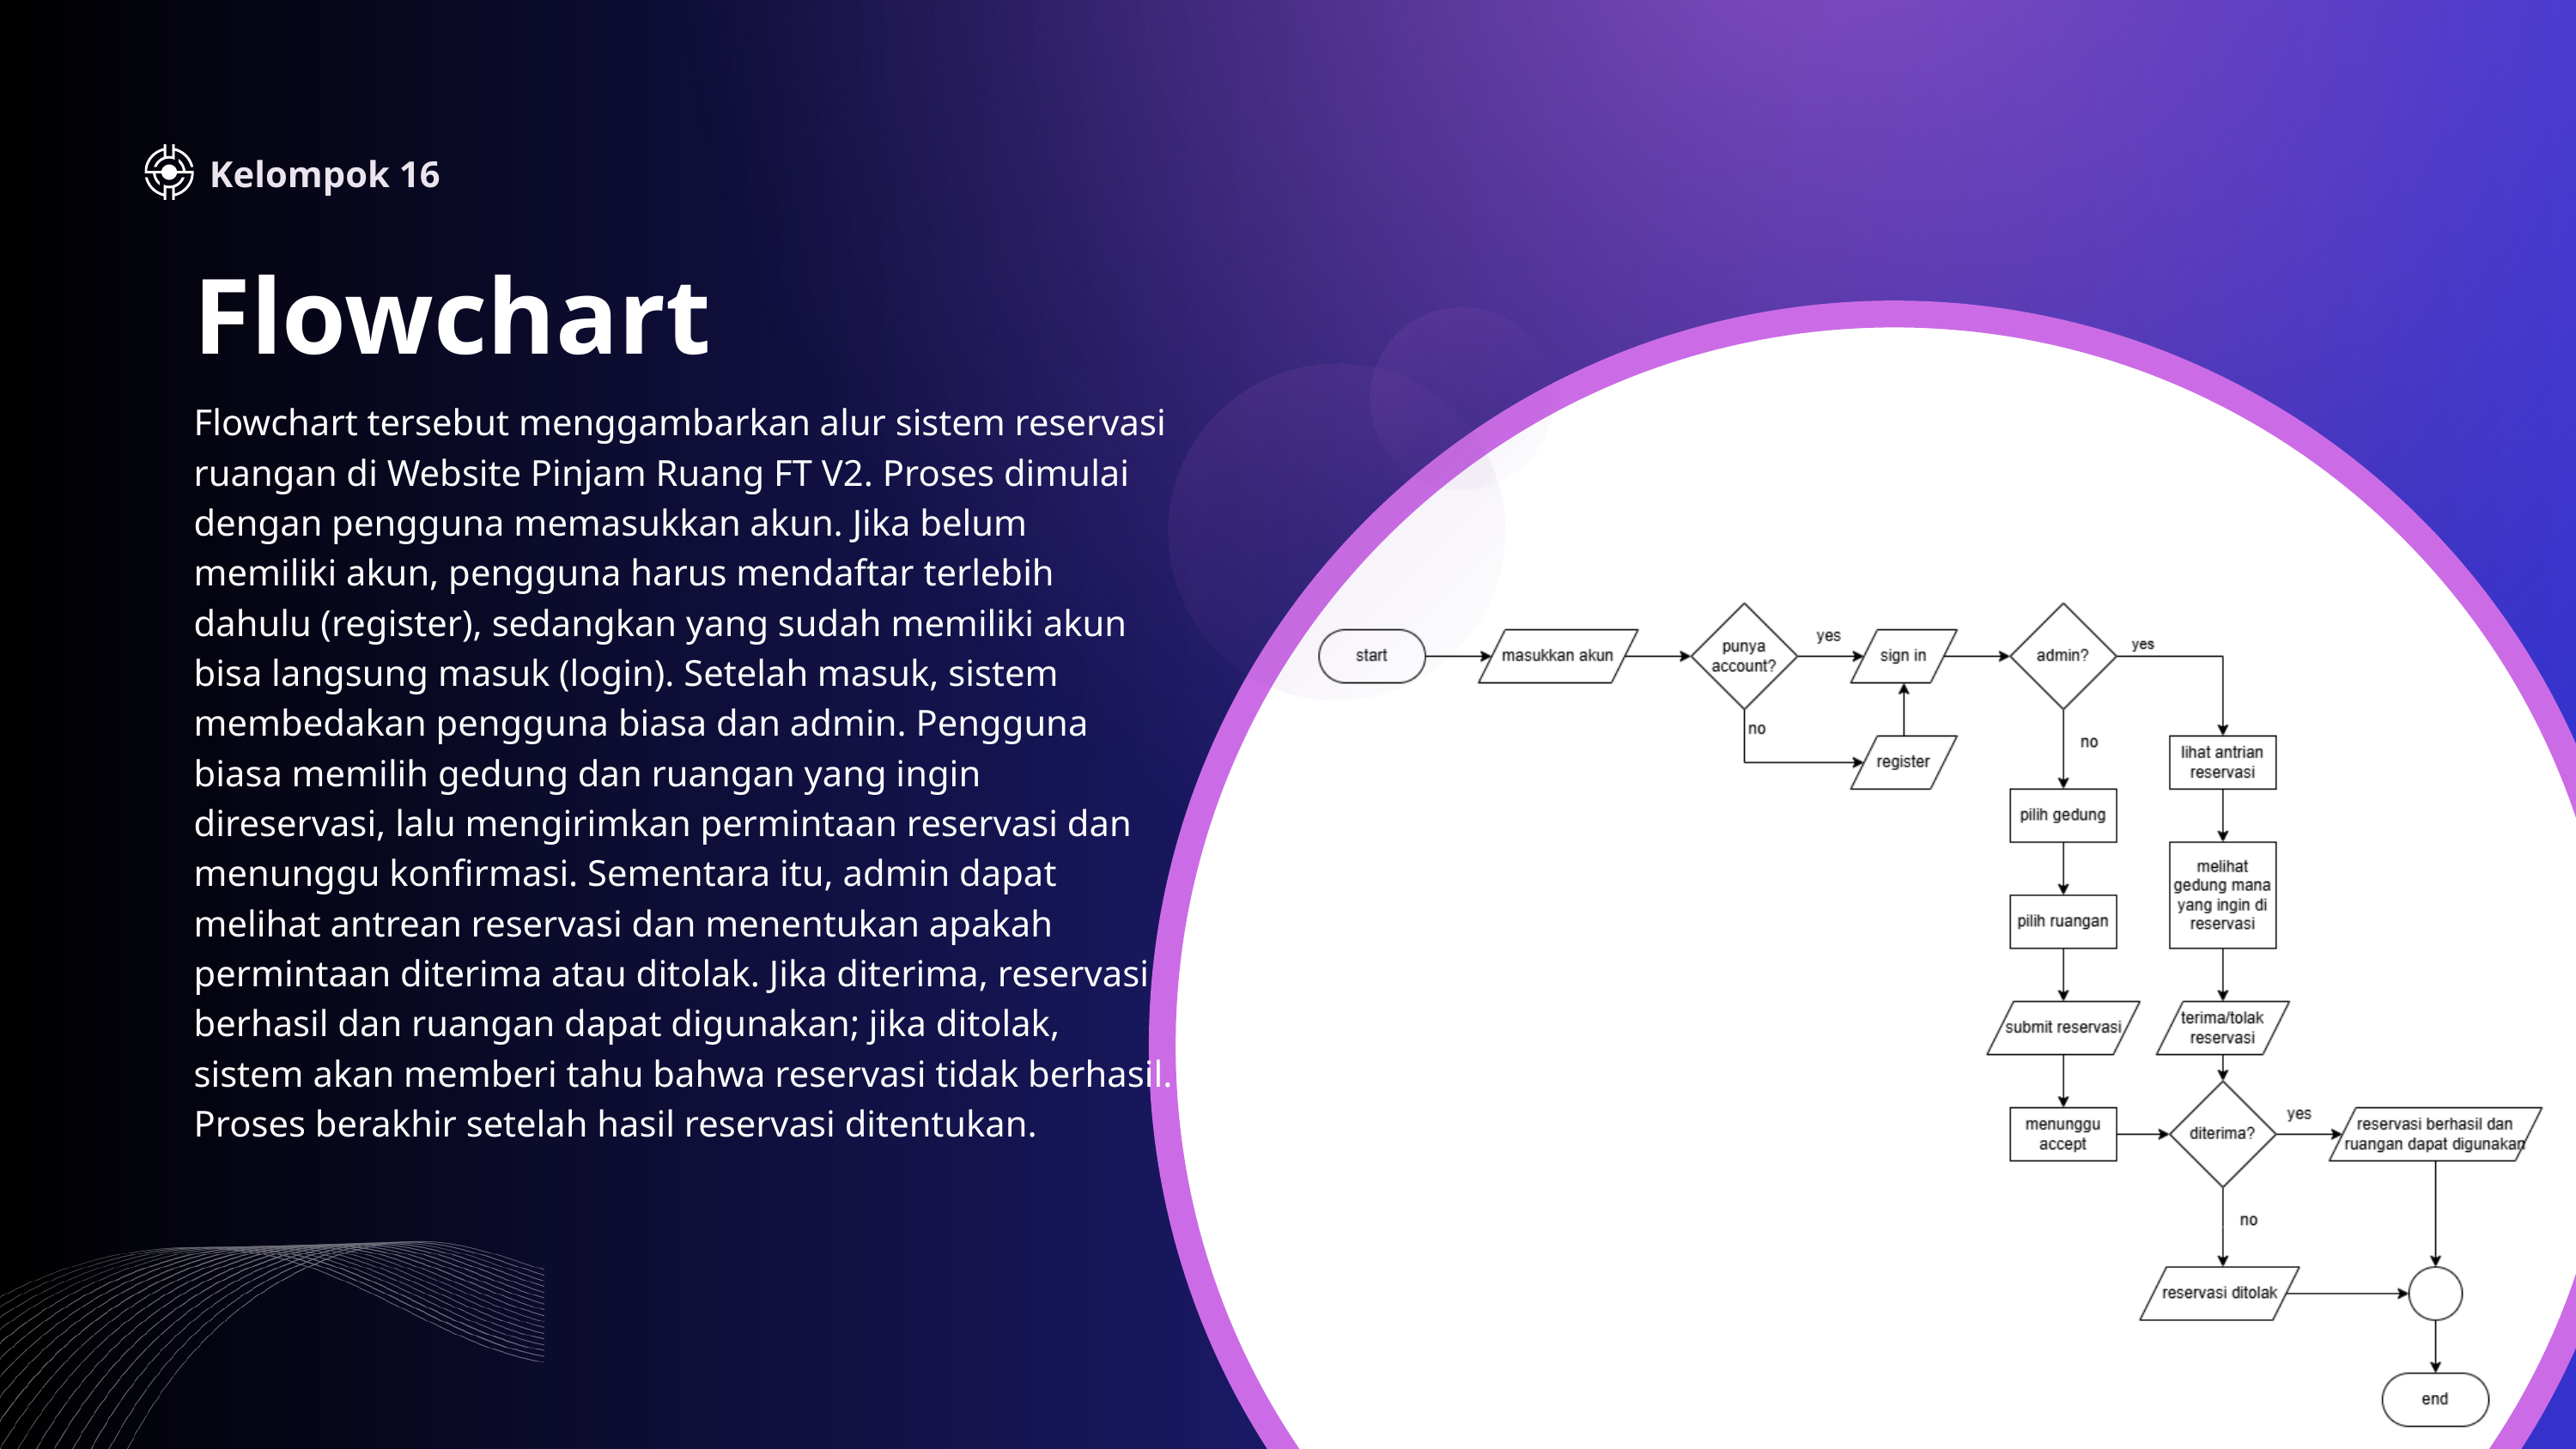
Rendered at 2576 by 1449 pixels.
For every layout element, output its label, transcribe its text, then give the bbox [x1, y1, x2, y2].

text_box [1162, 313, 2576, 1449]
text_box Flowchart tersebut menggambarkan alur sistem reservasi ruangan di Website Pinjam Ruang FT V2. Proses dimulai dengan pengguna memasukkan akun. Jika belum memiliki akun, pengguna harus mendaftar terlebih dahulu (register), sedangkan yang sudah memiliki akun bisa langsung masuk (login). Setelah masuk, sistem membedakan pengguna biasa dan admin. Pengguna biasa memilih gedung dan ruangan yang ingin direservasi, lalu mengirimkan permintaan reservasi dan menunggu konfirmasi. Sementara itu, admin dapat melihat antrean reservasi dan menentukan apakah permintaan diterima atau ditolak. Jika diterima, reservasi berhasil dan ruangan dapat digunakan; jika ditolak, sistem akan memberi tahu bahwa reservasi tidak berhasil. Proses berakhir setelah hasil reservasi ditentukan. [193, 392, 1157, 1144]
text_box [144, 144, 194, 200]
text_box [1370, 306, 1553, 490]
text_box Flowchart [193, 249, 1066, 376]
text_box [671, 0, 2576, 392]
text_box Kelompok 16 [209, 144, 525, 195]
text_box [1168, 363, 1505, 700]
text_box [0, 1240, 544, 1449]
